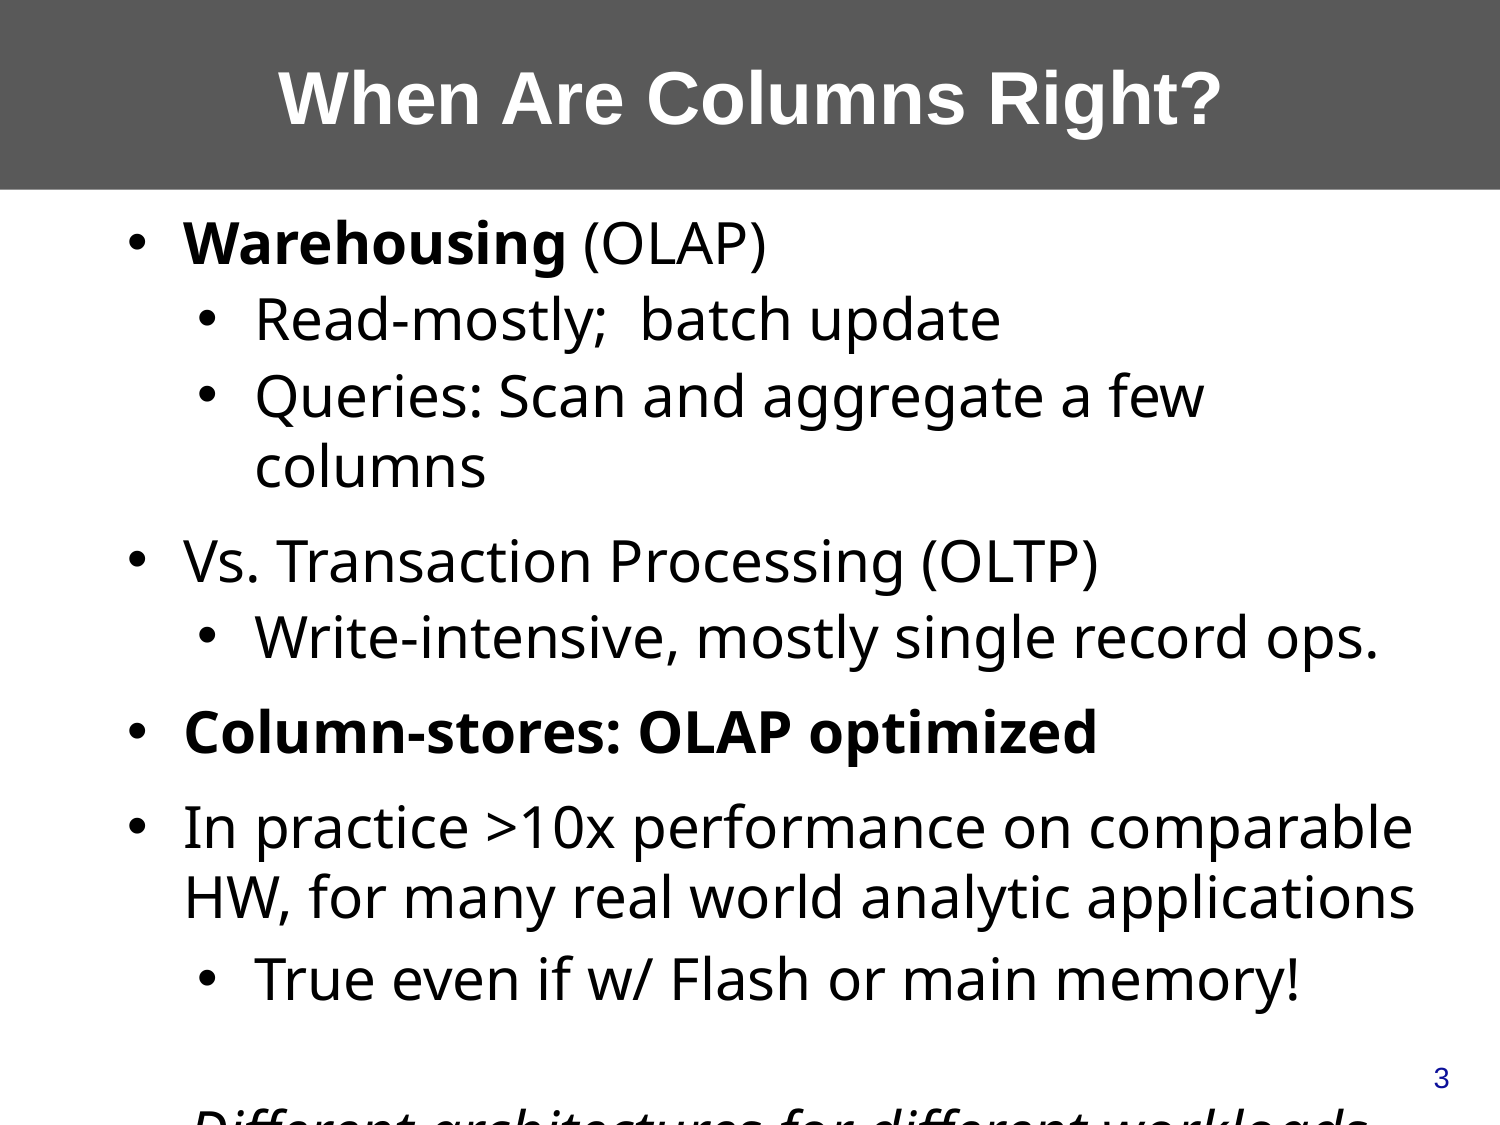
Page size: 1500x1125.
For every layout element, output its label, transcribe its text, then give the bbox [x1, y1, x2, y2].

list Warehousing (OLAP) Read-mostly; batch update Queries: Scan and aggregate a few columns Vs. Transaction Processing (OLTP) Write-intensive, mostly single record ops. Column-stores: OLAP optimized In practice >10x performance on comparable HW, for many real world analytic applications True even if w/ Flash or main memory! Different architectures for different workloads [62, 200, 1438, 1088]
title When Are Columns Right? [0, 0, 1500, 190]
slide_number 3 [1418, 1052, 1461, 1103]
